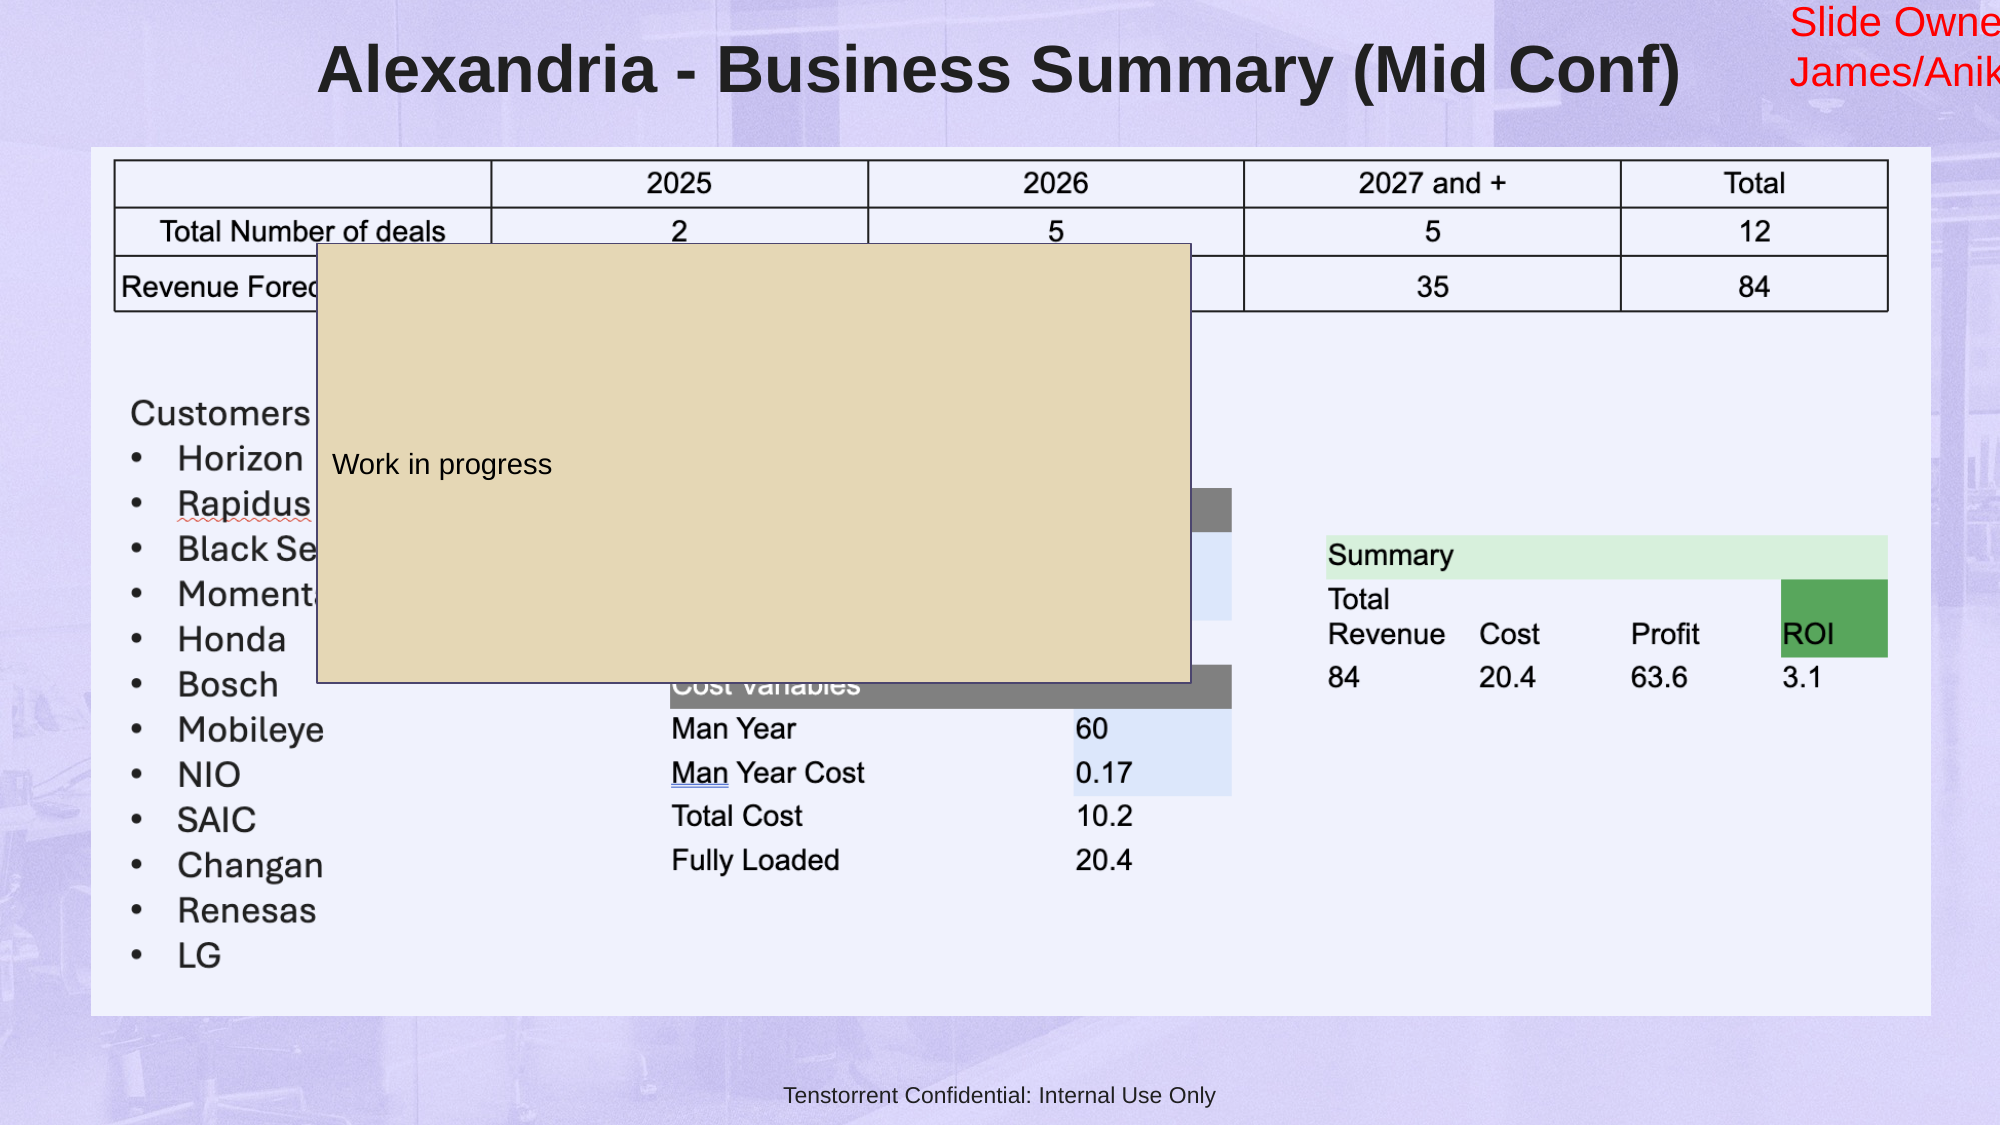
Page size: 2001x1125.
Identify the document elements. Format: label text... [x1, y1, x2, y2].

title Alexandria - Business Summary (Mid Conf) [56, 34, 1944, 177]
text_box Slide Owner: James/Aniket [1774, 0, 2000, 110]
picture [90, 146, 1931, 1016]
